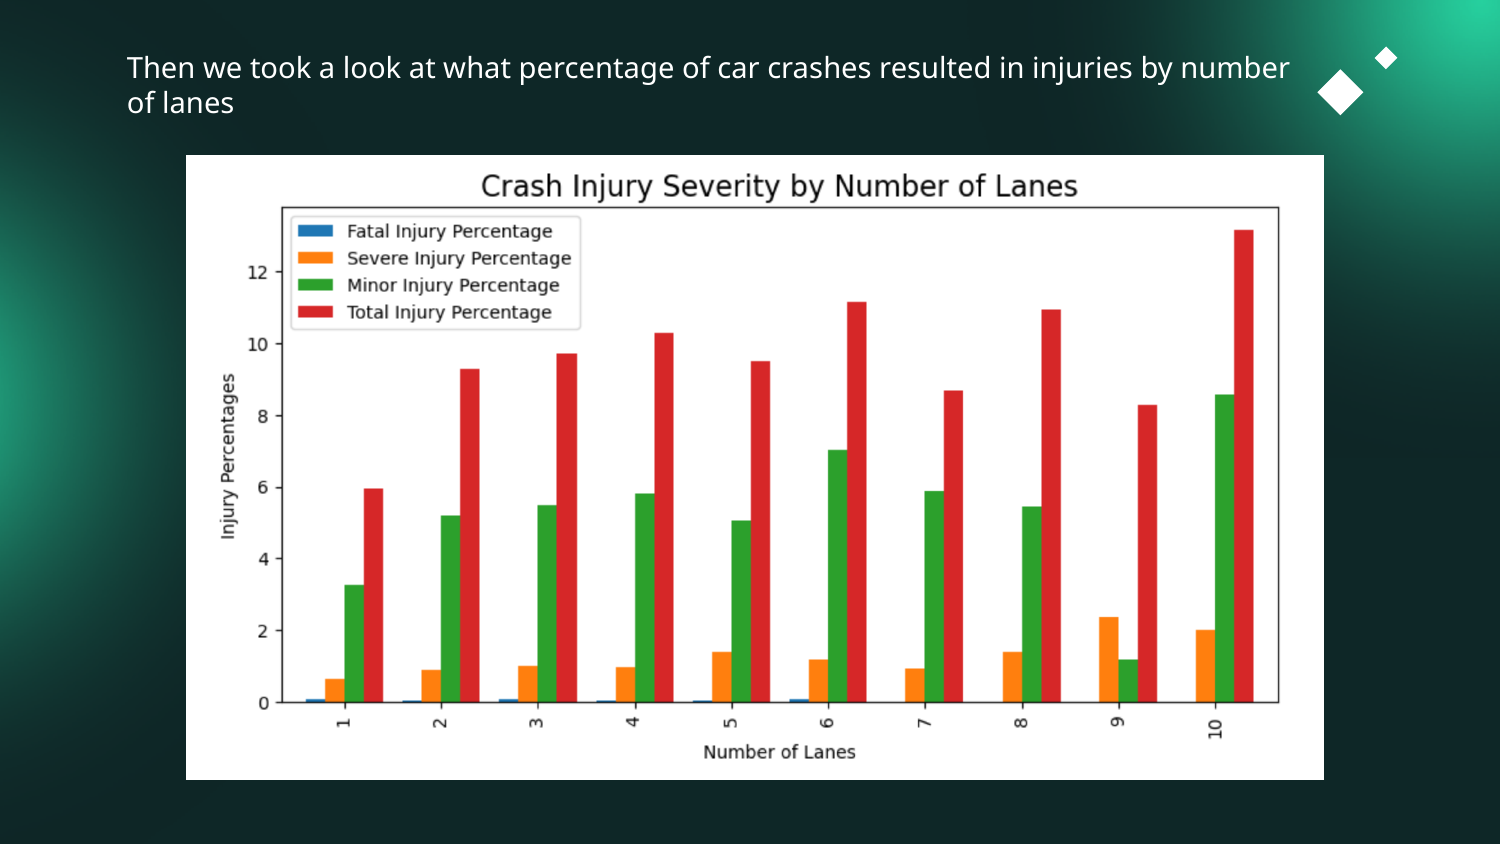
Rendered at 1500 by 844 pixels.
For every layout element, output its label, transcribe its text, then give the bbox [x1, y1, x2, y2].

title Then we took a look at what percentage of car crashes resulted in injuries by number of lanes [111, 33, 1324, 128]
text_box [1317, 46, 1398, 116]
picture [0, 0, 1500, 844]
